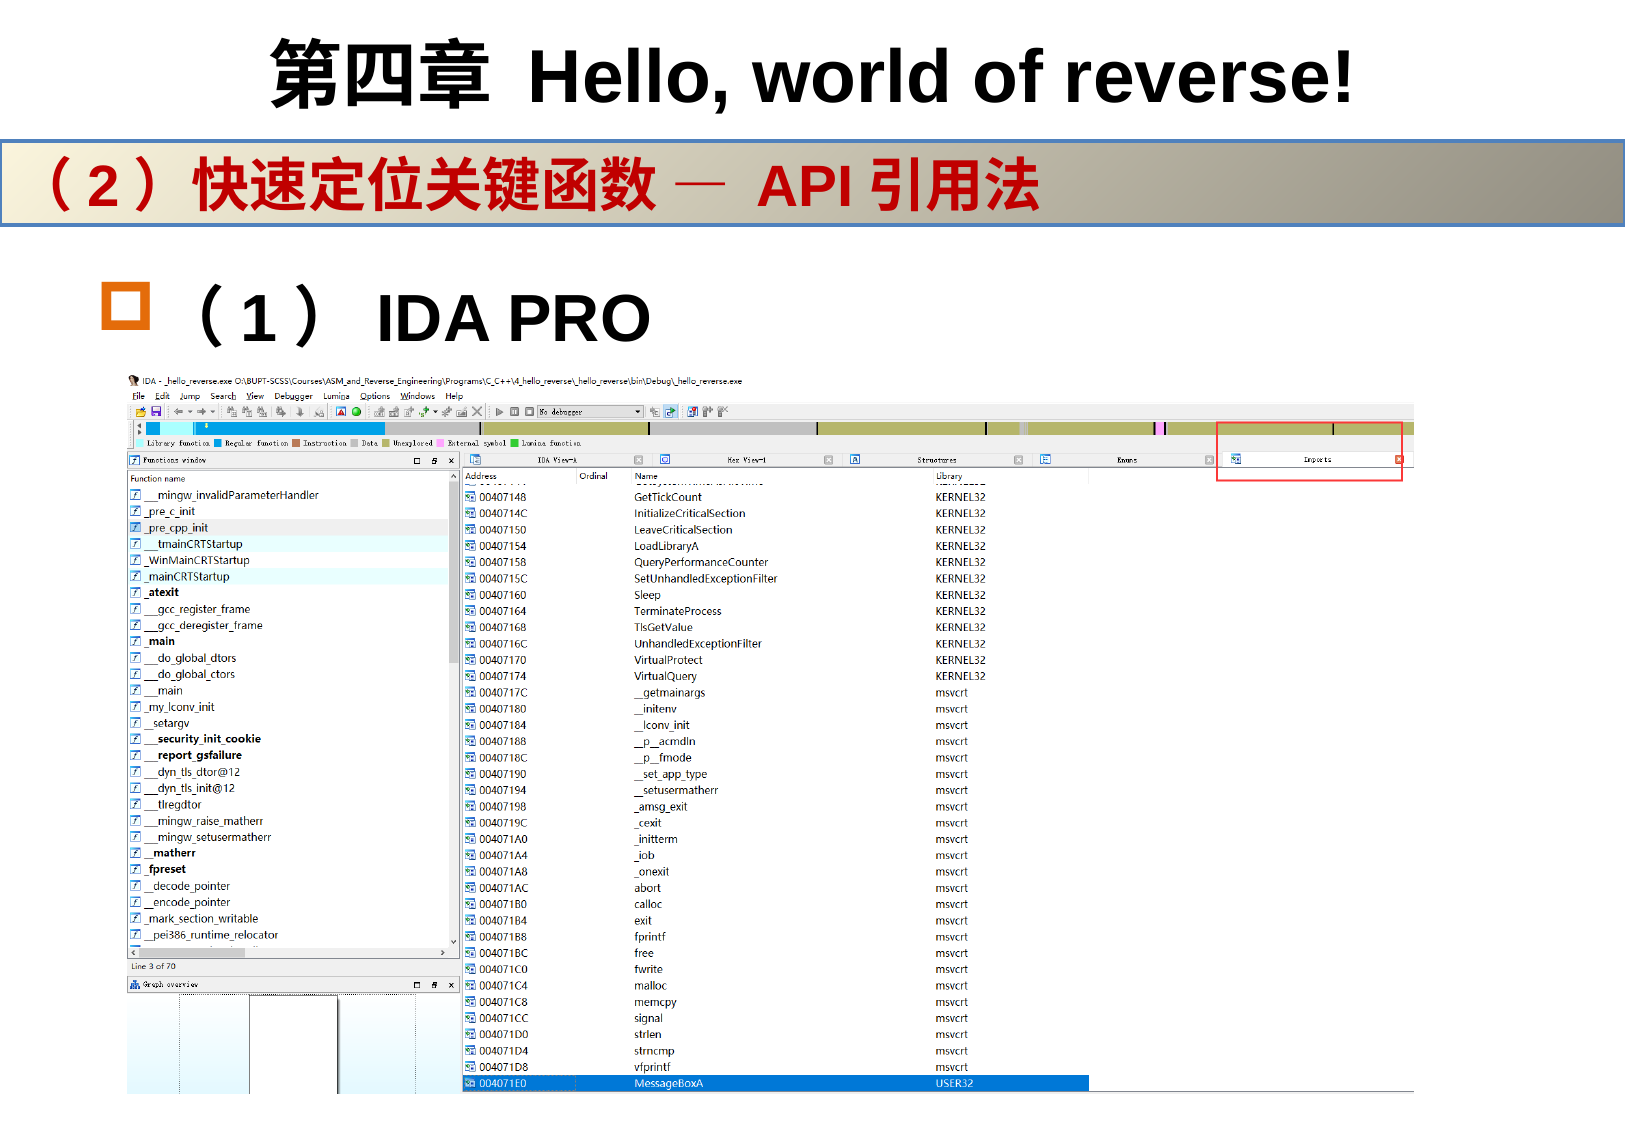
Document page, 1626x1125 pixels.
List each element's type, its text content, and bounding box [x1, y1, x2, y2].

list （1）IDA PRO [81, 267, 1544, 882]
text_box （2）快速定位关键函数 — API引用法 [0, 139, 1625, 227]
title 第四章 Hello, world of reverse! [81, 19, 1544, 126]
picture [127, 373, 1414, 1094]
